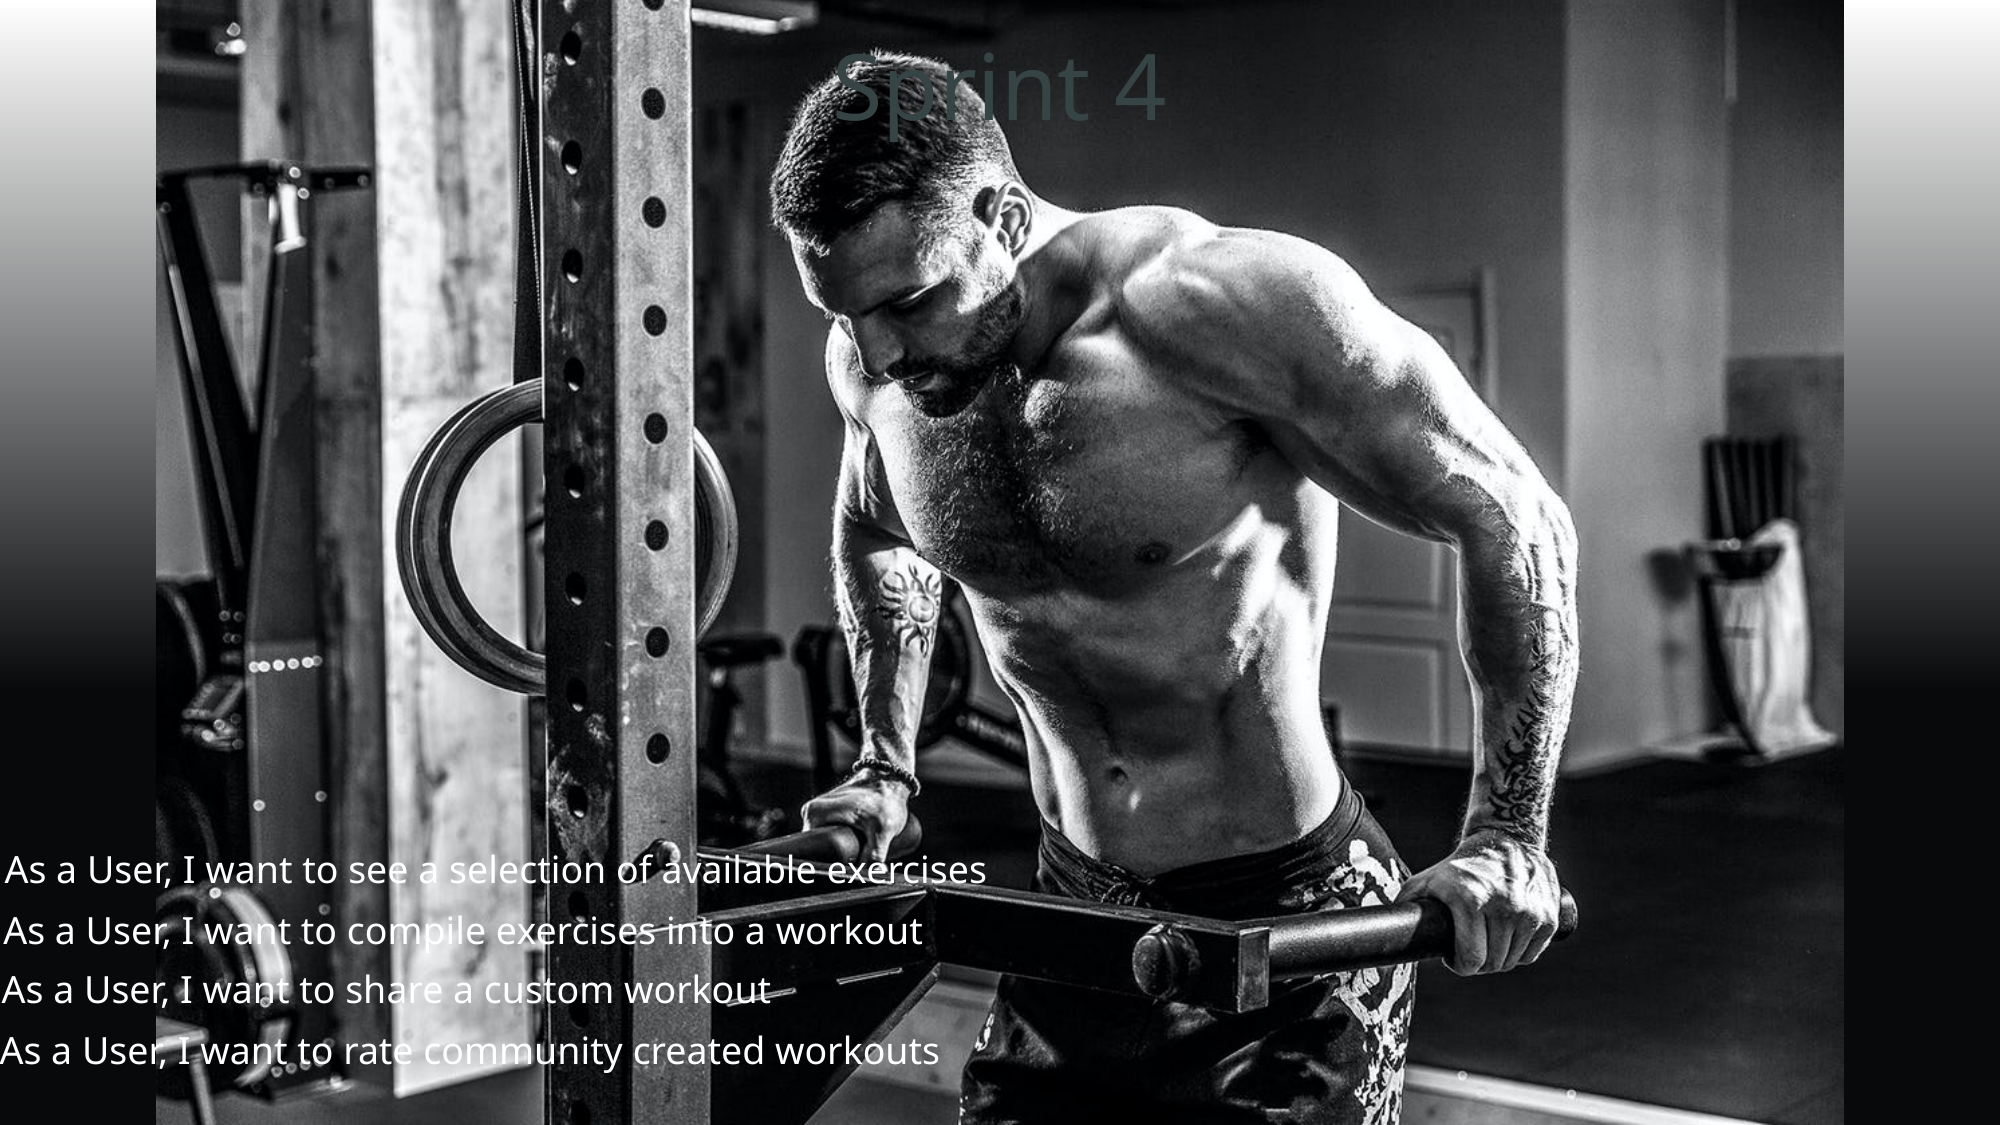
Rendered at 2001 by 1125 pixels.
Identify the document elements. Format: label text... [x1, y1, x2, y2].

text_box As a User, I want to see a selection of available exercises [0, 838, 156, 899]
text_box As a User, I want to compile exercises into a workout [0, 899, 156, 958]
text_box As a User, I want to rate community created workouts [0, 1019, 156, 1080]
picture [156, 0, 1844, 1125]
text_box As a User, I want to share a custom workout [0, 958, 156, 1019]
